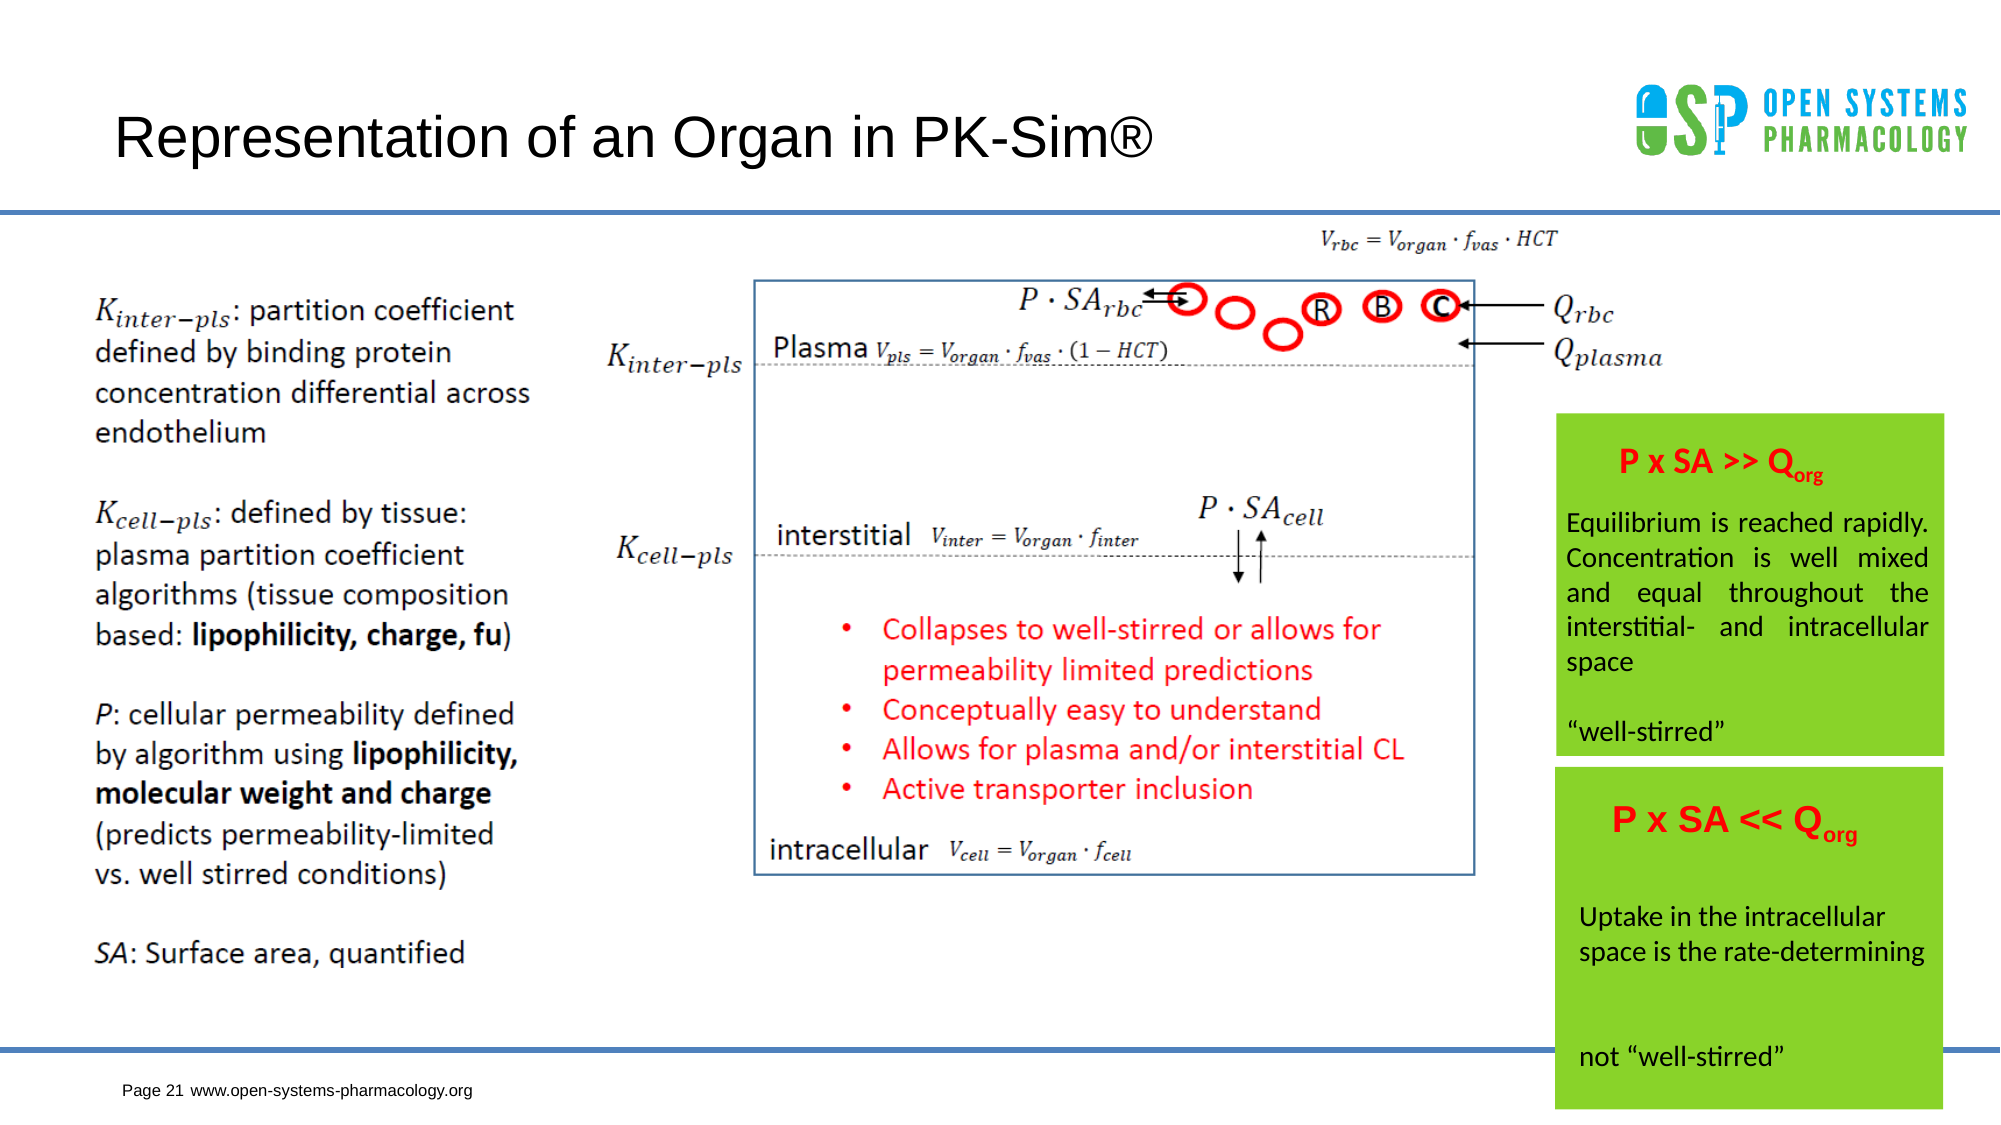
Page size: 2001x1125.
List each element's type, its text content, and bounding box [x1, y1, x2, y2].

slide_number Page 21 [79, 1053, 185, 1125]
text_box [1677, 413, 1945, 495]
text_box P x SA >> Qorg [1677, 428, 1839, 494]
text_box P x SA << Qorg [1677, 788, 1873, 854]
text_box Equilibrium is reached rapidly. Concentration is well mixed and equal throughout the interstitial- and intracellular space “well-stirred” [1677, 495, 1945, 755]
title Representation of an Organ in PK-Sim® [99, 45, 1599, 219]
text_box [1677, 766, 1944, 890]
text_box [1555, 979, 1944, 1110]
picture [85, 219, 1670, 969]
footer www.open-systems-pharmacology.org [190, 1053, 1504, 1125]
picture [1622, 71, 1984, 169]
text_box Uptake in the intracellular space is the rate-determining not “well-stirred” [1564, 890, 1944, 1080]
